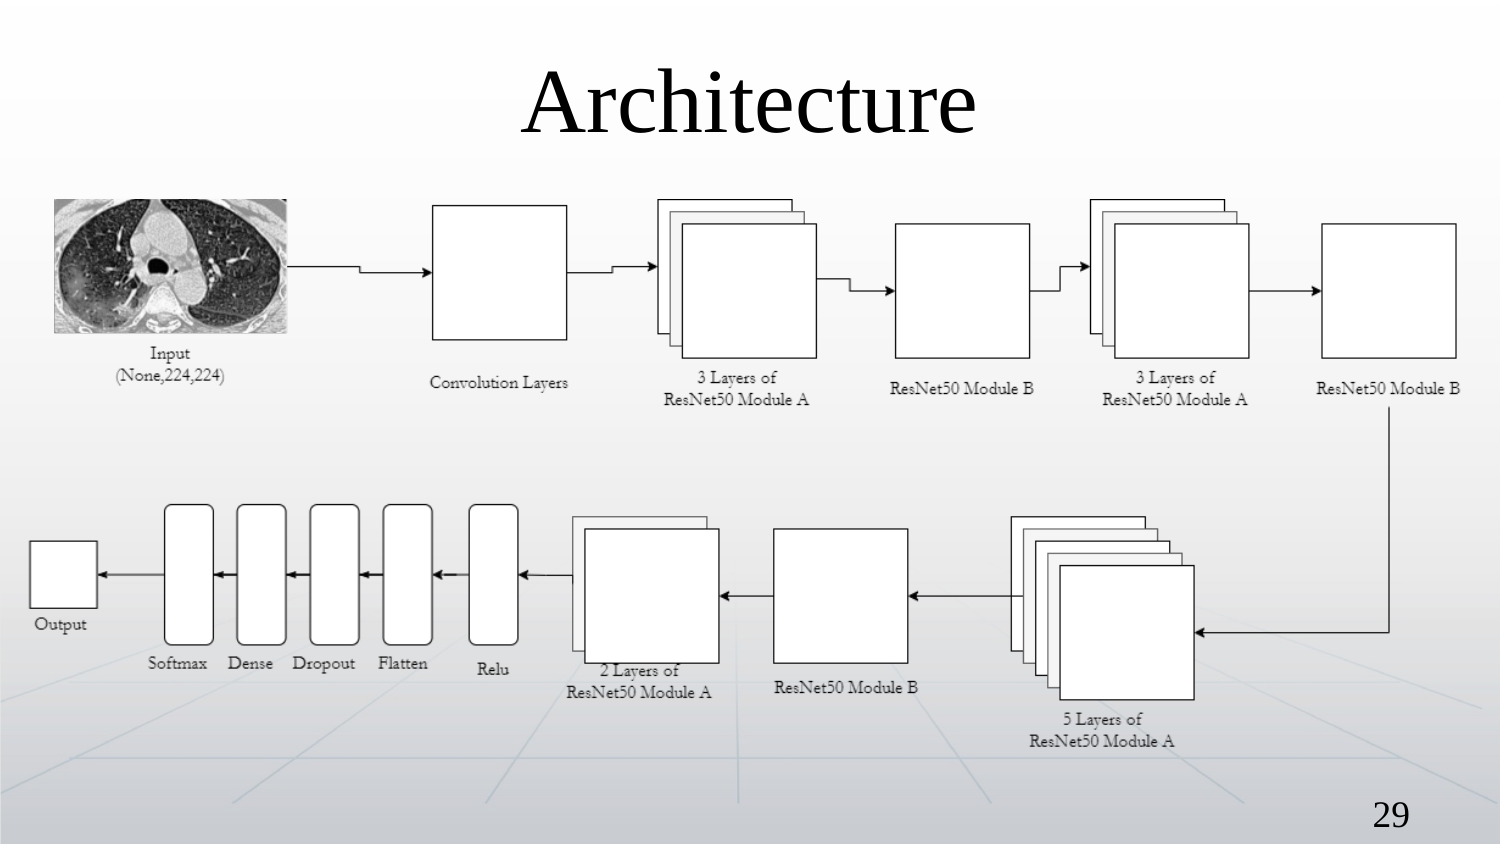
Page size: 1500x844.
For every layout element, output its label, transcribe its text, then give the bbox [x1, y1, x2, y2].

slide_number 29 [1074, 782, 1425, 827]
title Architecture [75, 33, 1425, 175]
picture [0, 7, 1500, 753]
